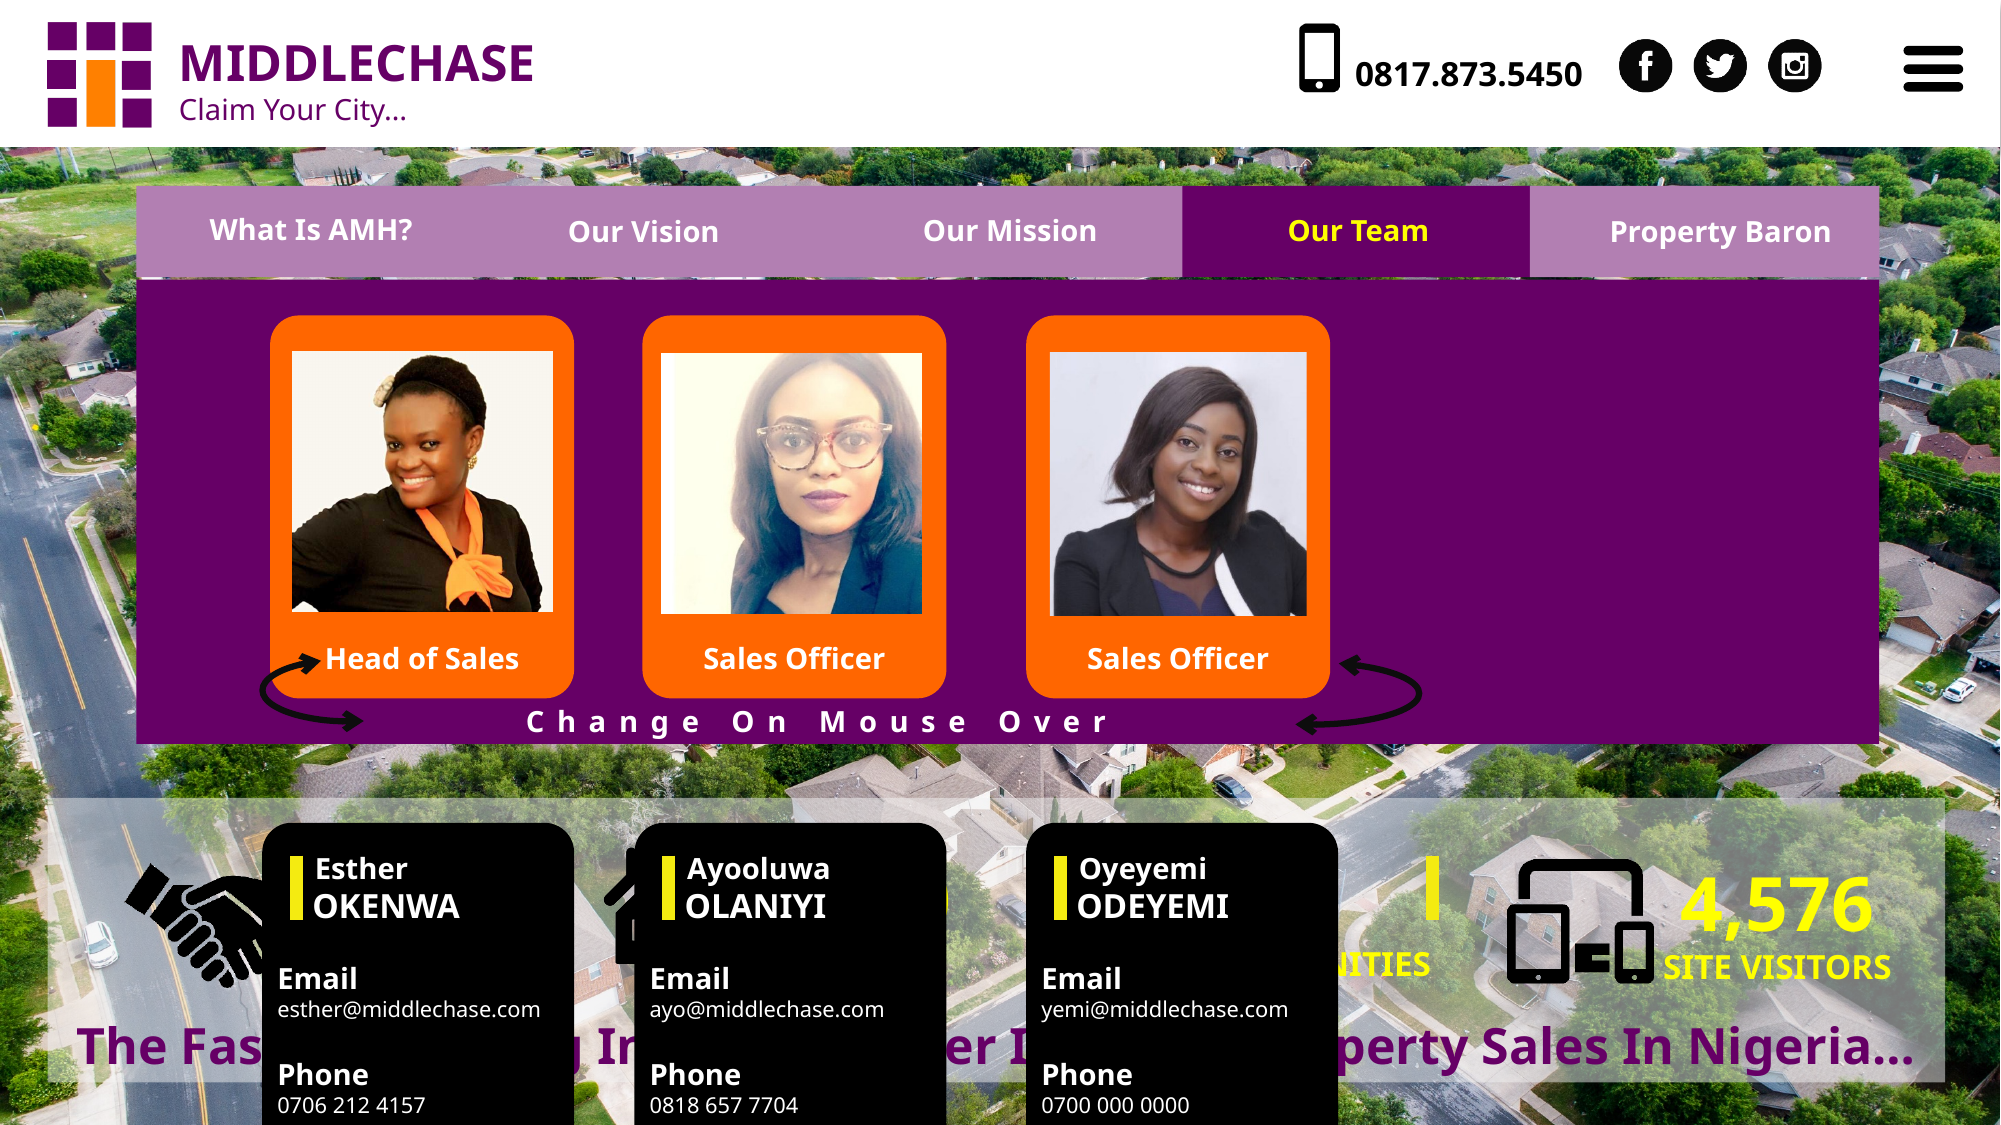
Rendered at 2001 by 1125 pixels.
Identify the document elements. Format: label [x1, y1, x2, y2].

picture [1297, 23, 1341, 93]
picture [0, 147, 2000, 1125]
picture [1615, 36, 1822, 95]
picture [42, 17, 157, 135]
